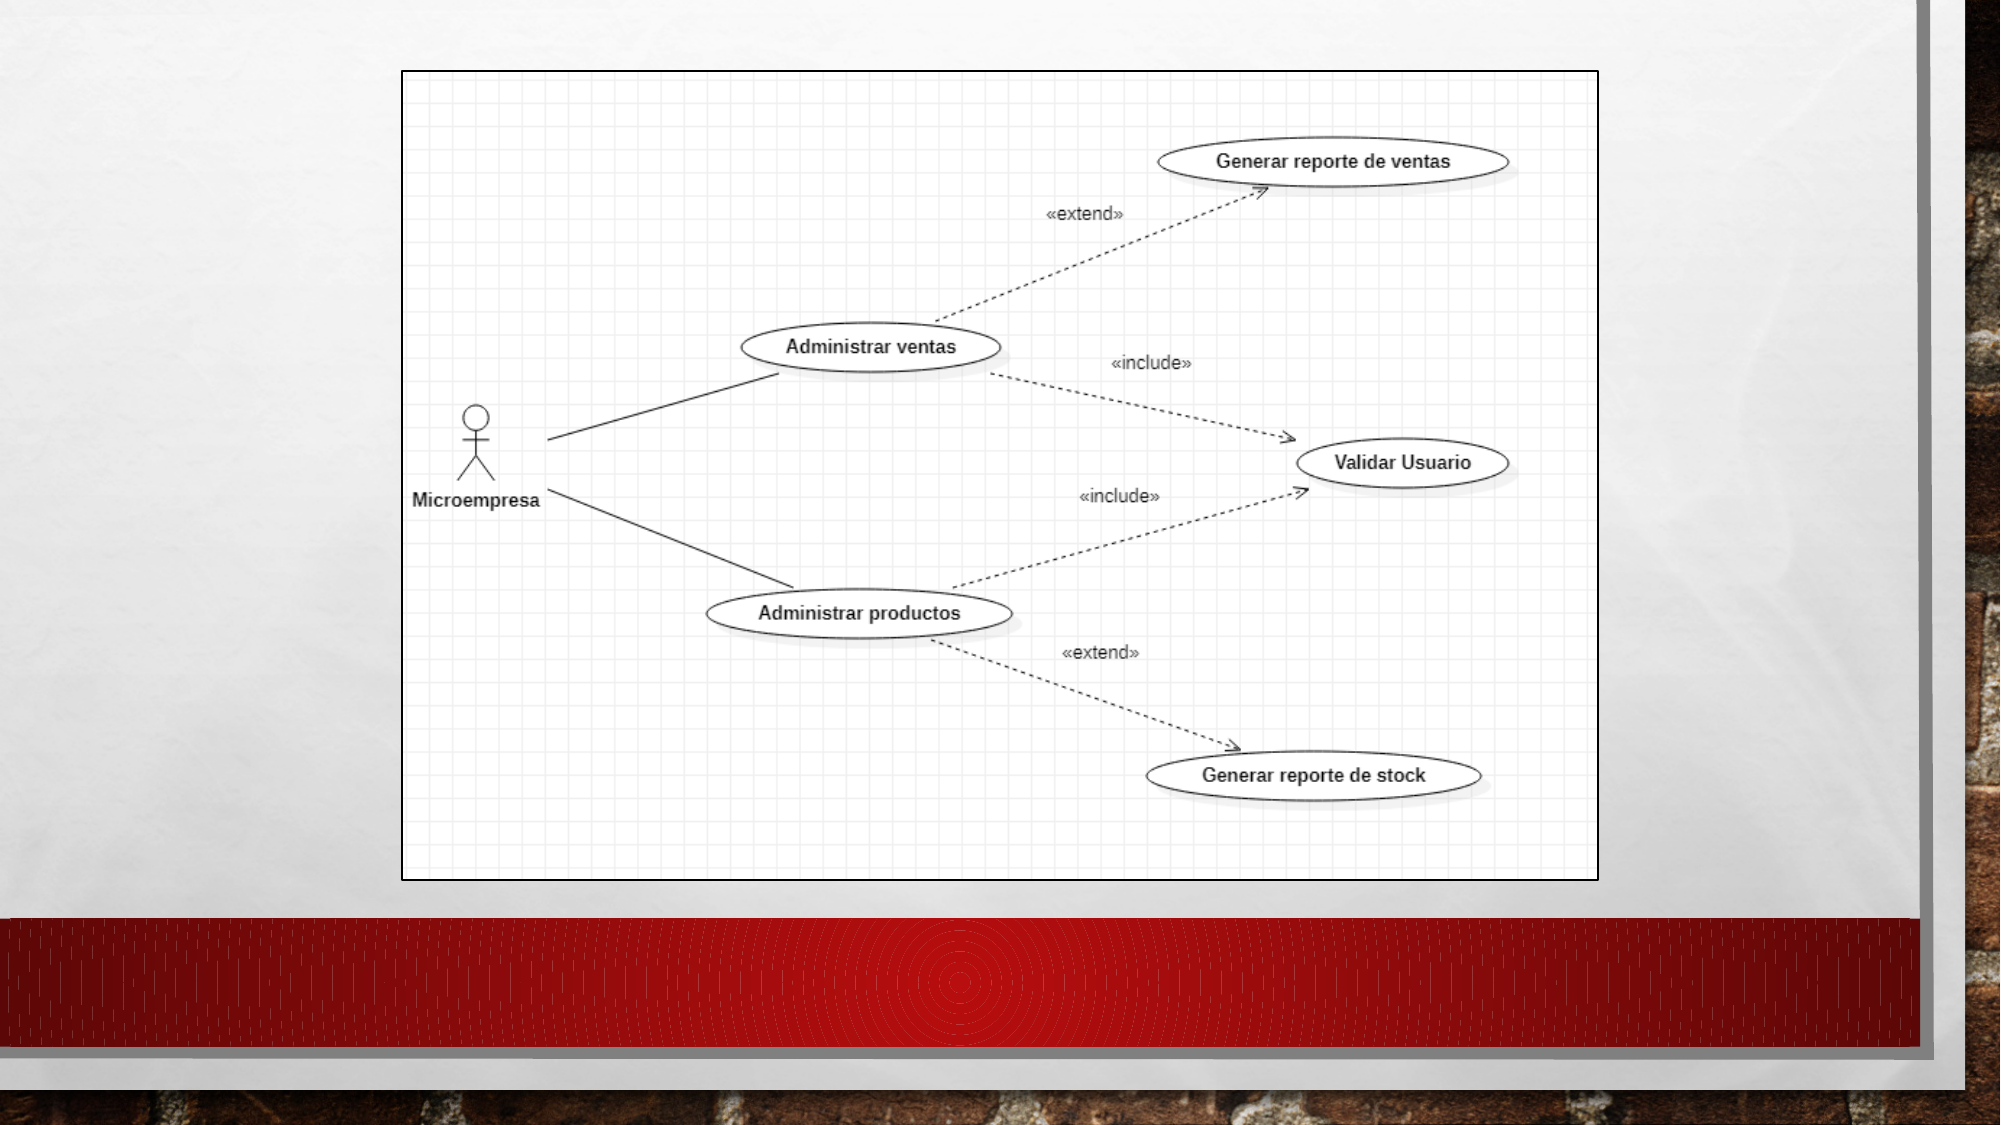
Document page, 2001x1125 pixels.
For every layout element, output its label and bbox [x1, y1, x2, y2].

picture [0, 0, 2000, 1125]
list [402, 71, 1598, 880]
